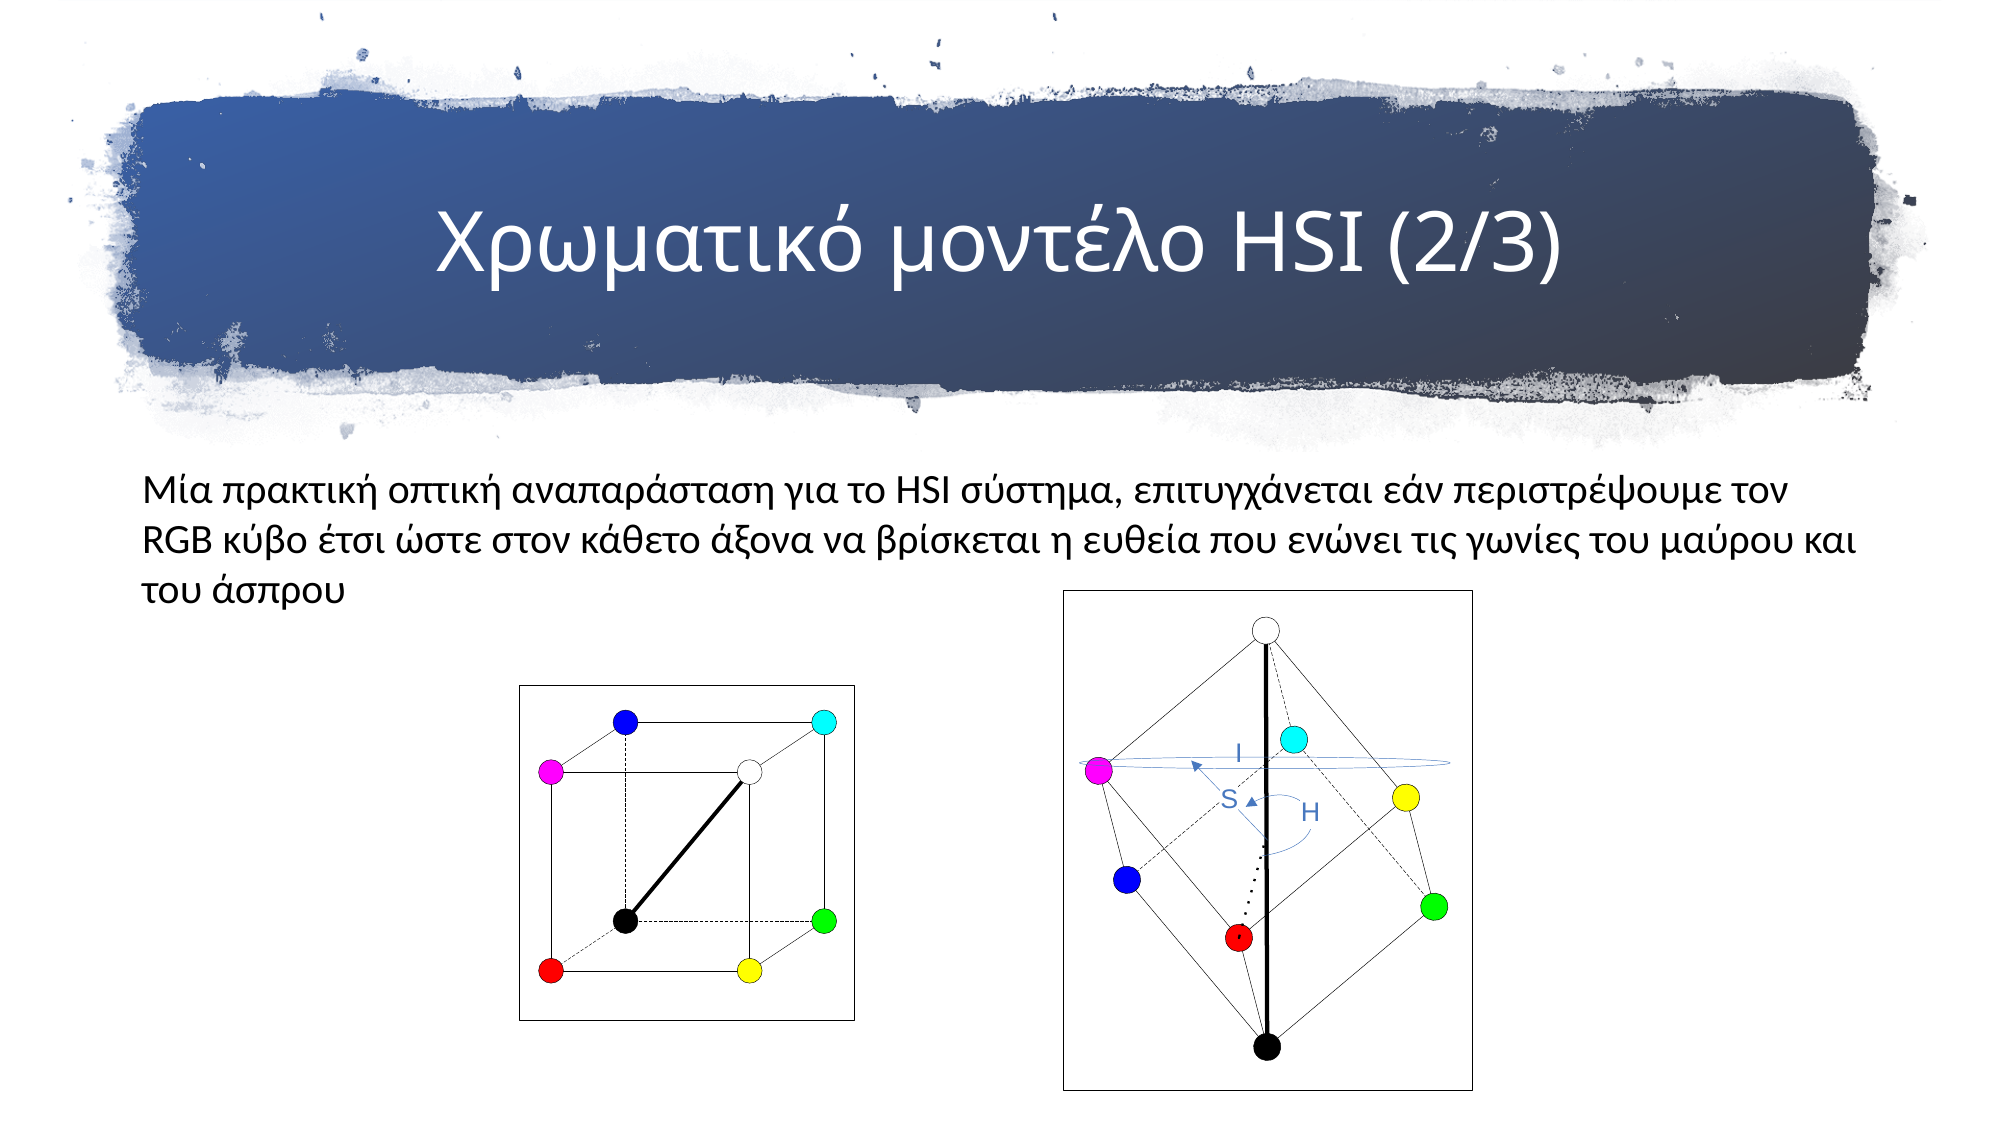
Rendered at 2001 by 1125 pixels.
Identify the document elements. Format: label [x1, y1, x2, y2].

text_box [516, 682, 857, 1023]
text_box [1060, 587, 1475, 1093]
picture [0, 0, 2000, 1125]
